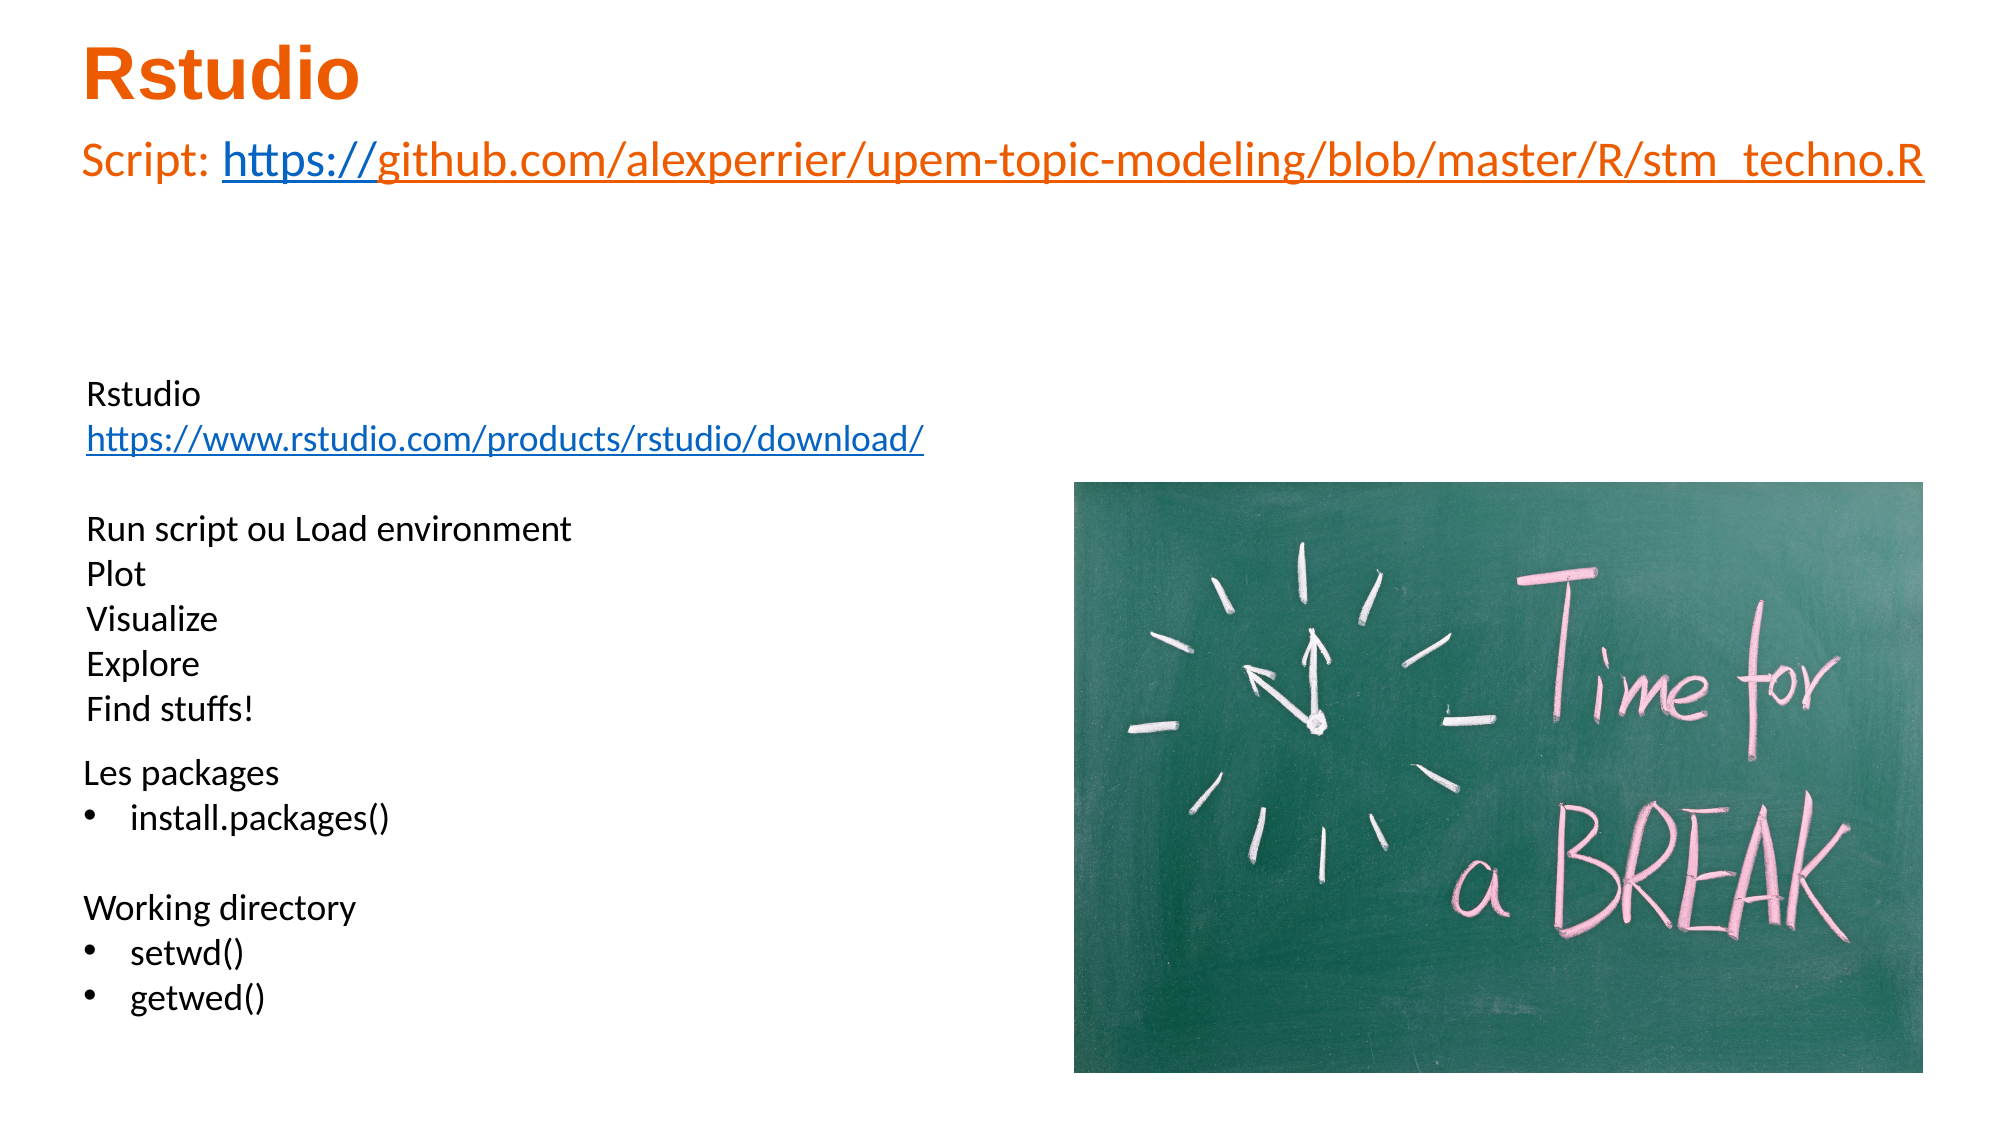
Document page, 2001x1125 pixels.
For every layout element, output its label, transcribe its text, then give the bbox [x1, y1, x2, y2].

text_box Script: https://github.com/alexperrier/upem-topic-modeling/blob/master/R/stm_techno.R [66, 118, 1985, 194]
text_box Les packages install.packages() Working directory setwd() getwed() [68, 740, 406, 1025]
picture [1073, 482, 1923, 1073]
text_box Rstudio [68, 16, 377, 118]
text_box Rstudio https://www.rstudio.com/products/rstudio/download/ Run script ou Load environment Plot Visualize Explore Find stuffs! [71, 361, 939, 737]
